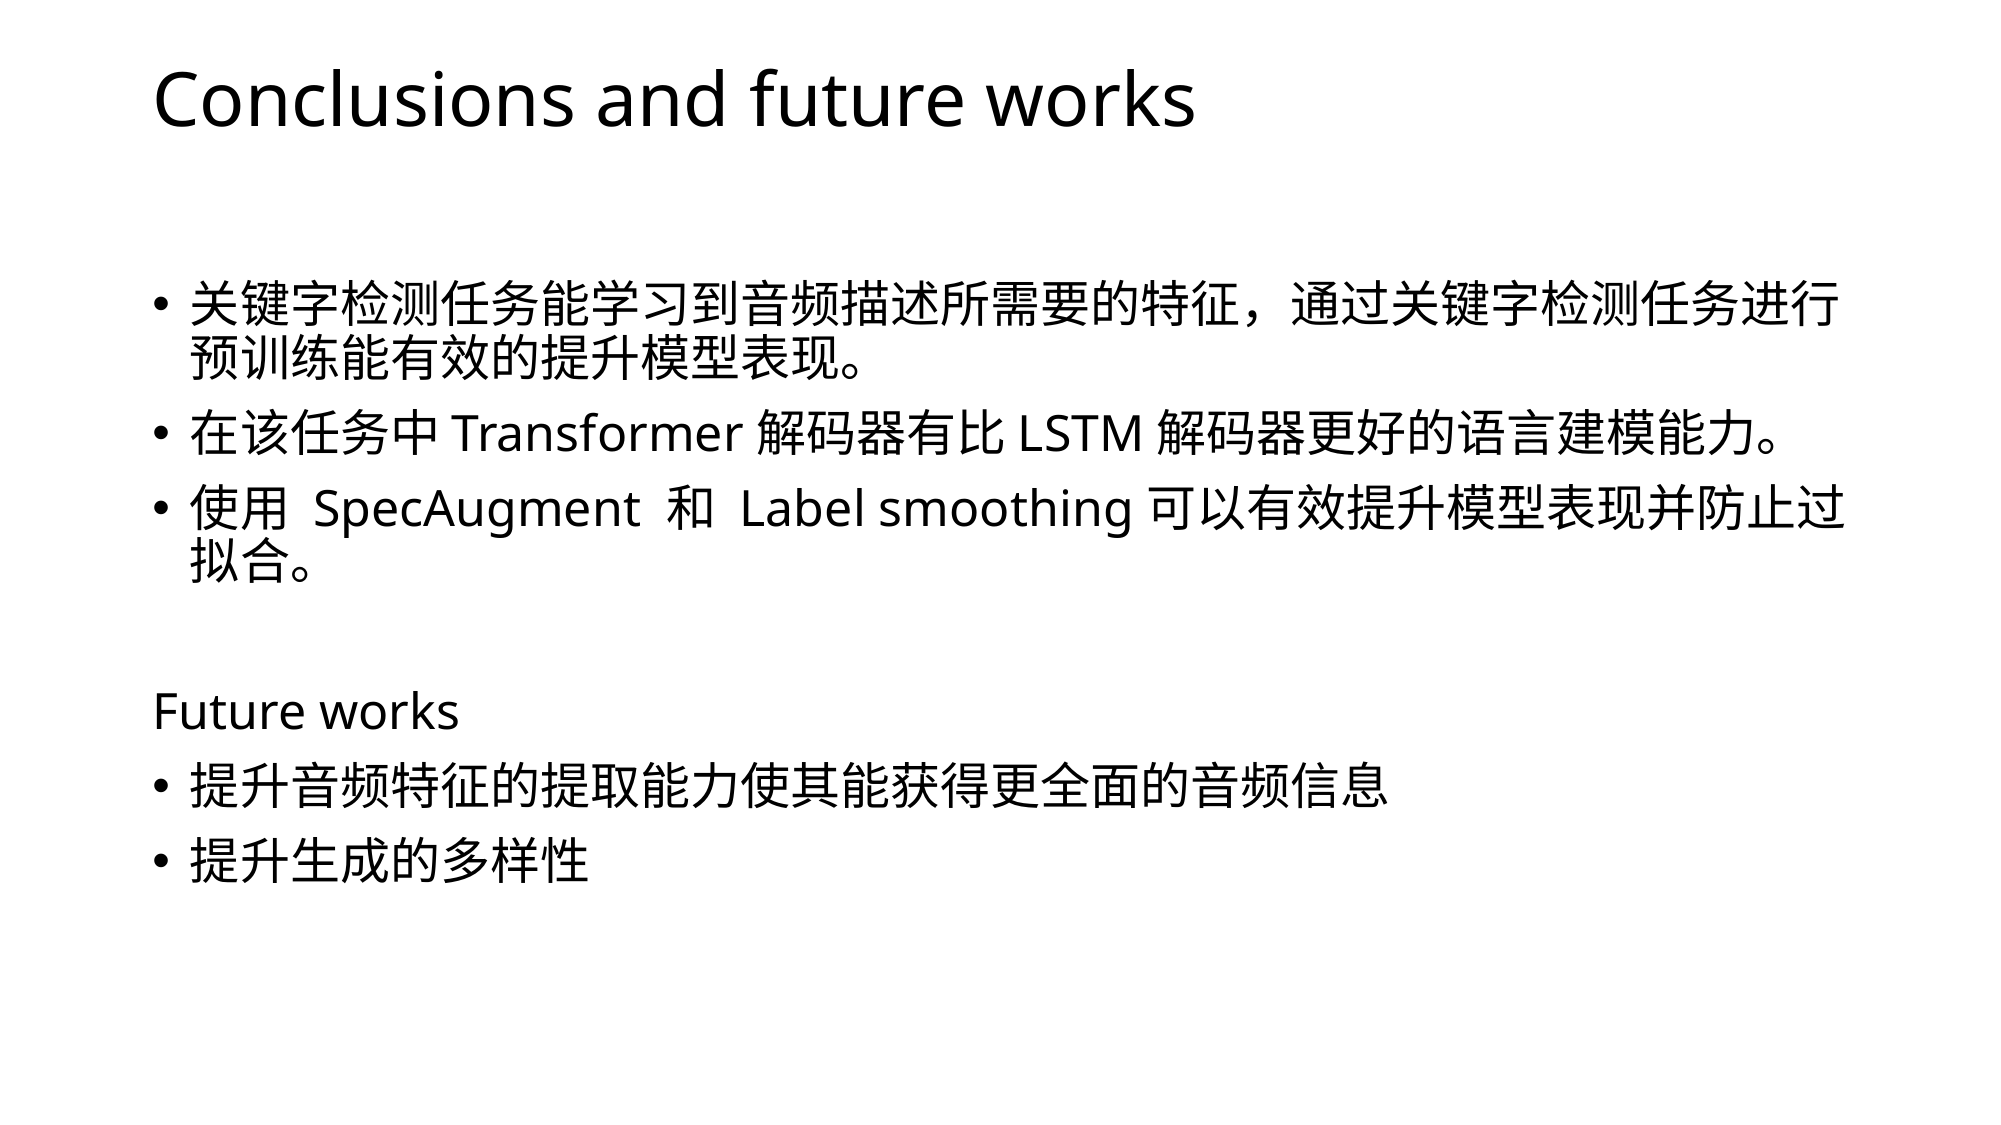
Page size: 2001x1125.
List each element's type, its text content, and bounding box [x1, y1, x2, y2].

title Conclusions and future works [137, 54, 1863, 151]
list 关键字检测任务能学习到音频描述所需要的特征，通过关键字检测任务进行预训练能有效的提升模型表现。 在该任务中Transformer解码器有比LSTM解码器更好的语言建模能力。 使用 SpecAugment 和 Label smoothing可以有效提升模型表现并防止过拟合。 Future works 提升音频特征的提取能力使其能获得更全面的音频信息 提升生成的多样性 [137, 271, 1863, 955]
